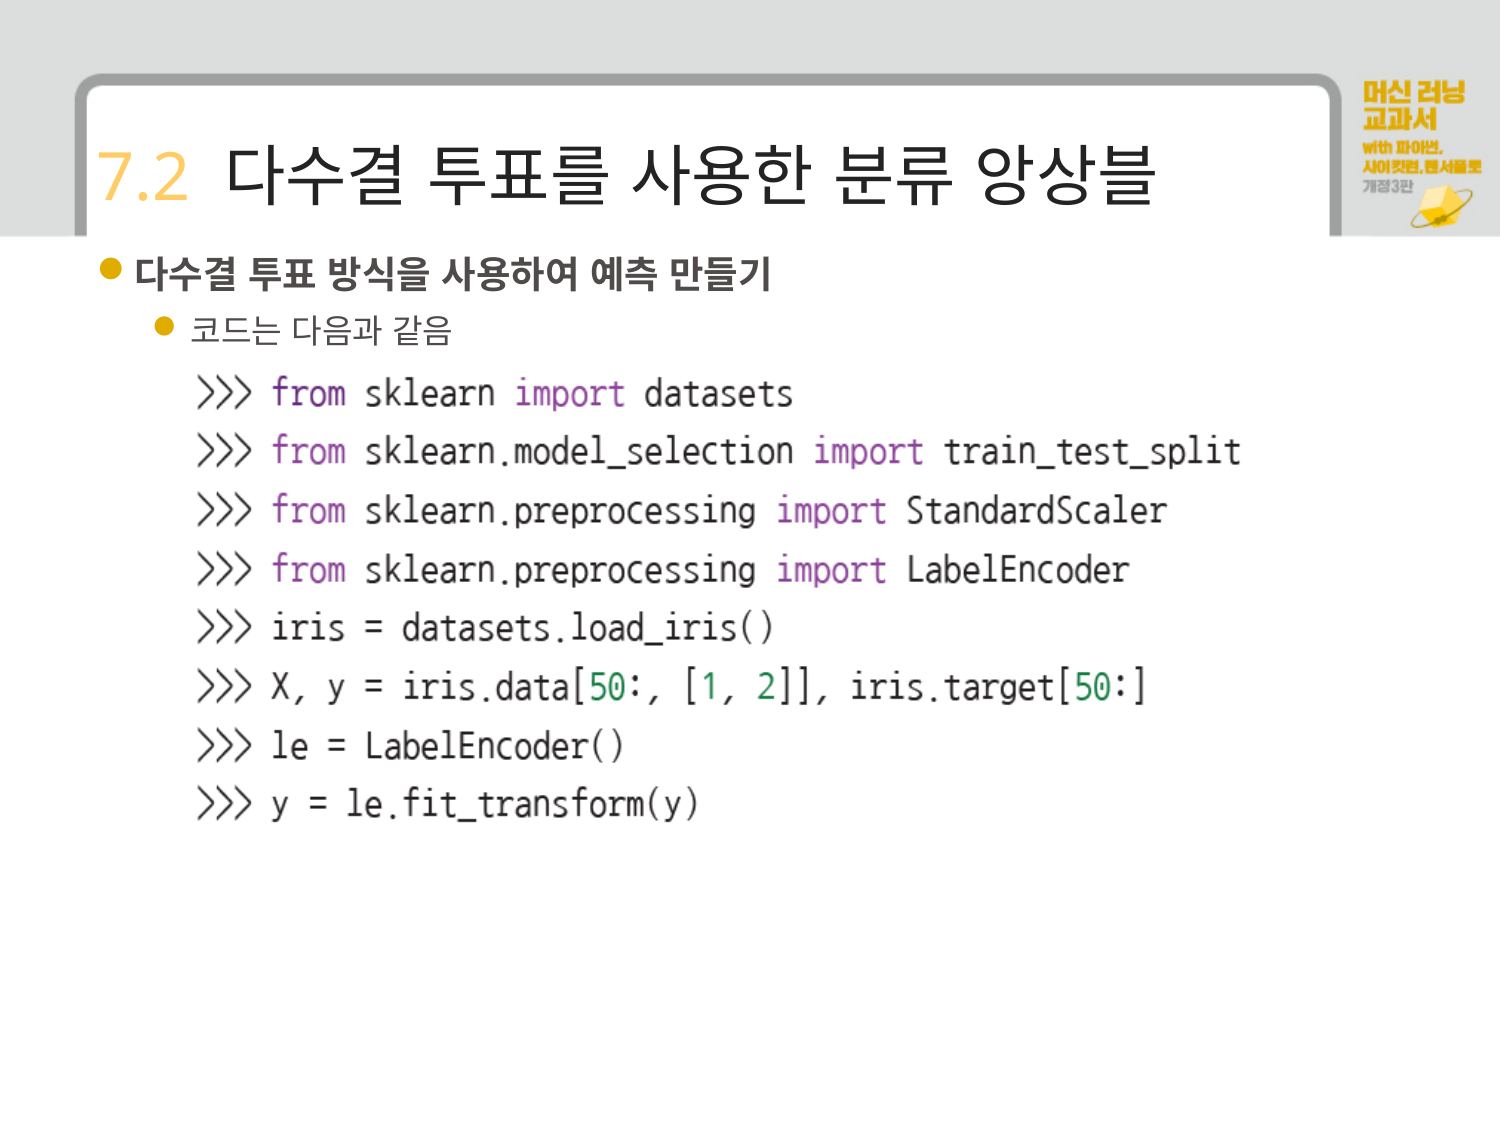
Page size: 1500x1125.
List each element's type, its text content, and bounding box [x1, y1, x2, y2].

picture [0, 0, 1500, 1125]
list 다수결 투표 방식을 사용하여 예측 만들기 코드는 다음과 같음 [81, 239, 1412, 1054]
title 7.2 다수결 투표를 사용한 분류 앙상블 [81, 90, 1412, 222]
